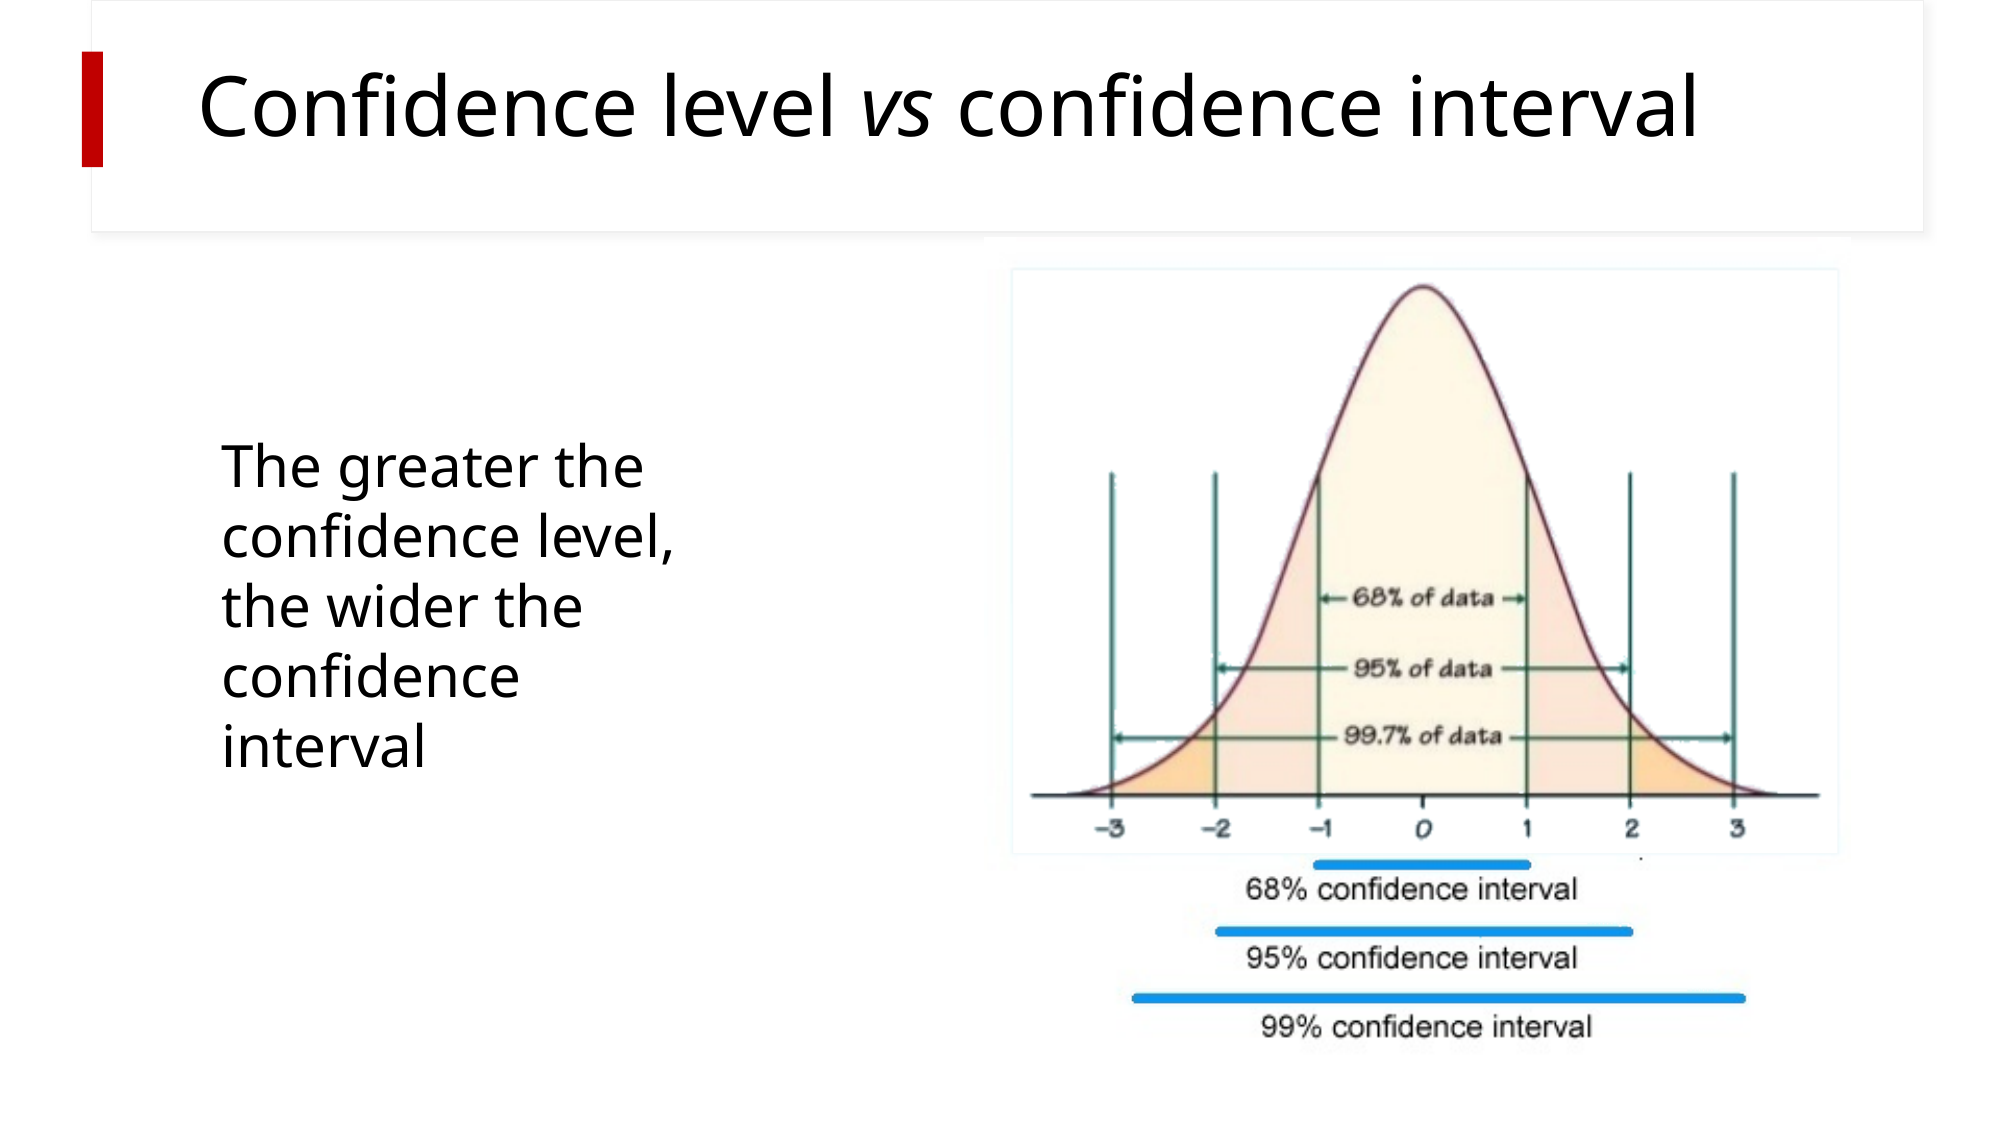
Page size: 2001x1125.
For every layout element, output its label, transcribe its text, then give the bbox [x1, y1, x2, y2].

text_box The greater the confidence level, the wider the confidence interval [206, 421, 696, 787]
title Confidence level vs confidence interval [183, 12, 1851, 207]
picture [984, 237, 1851, 1071]
